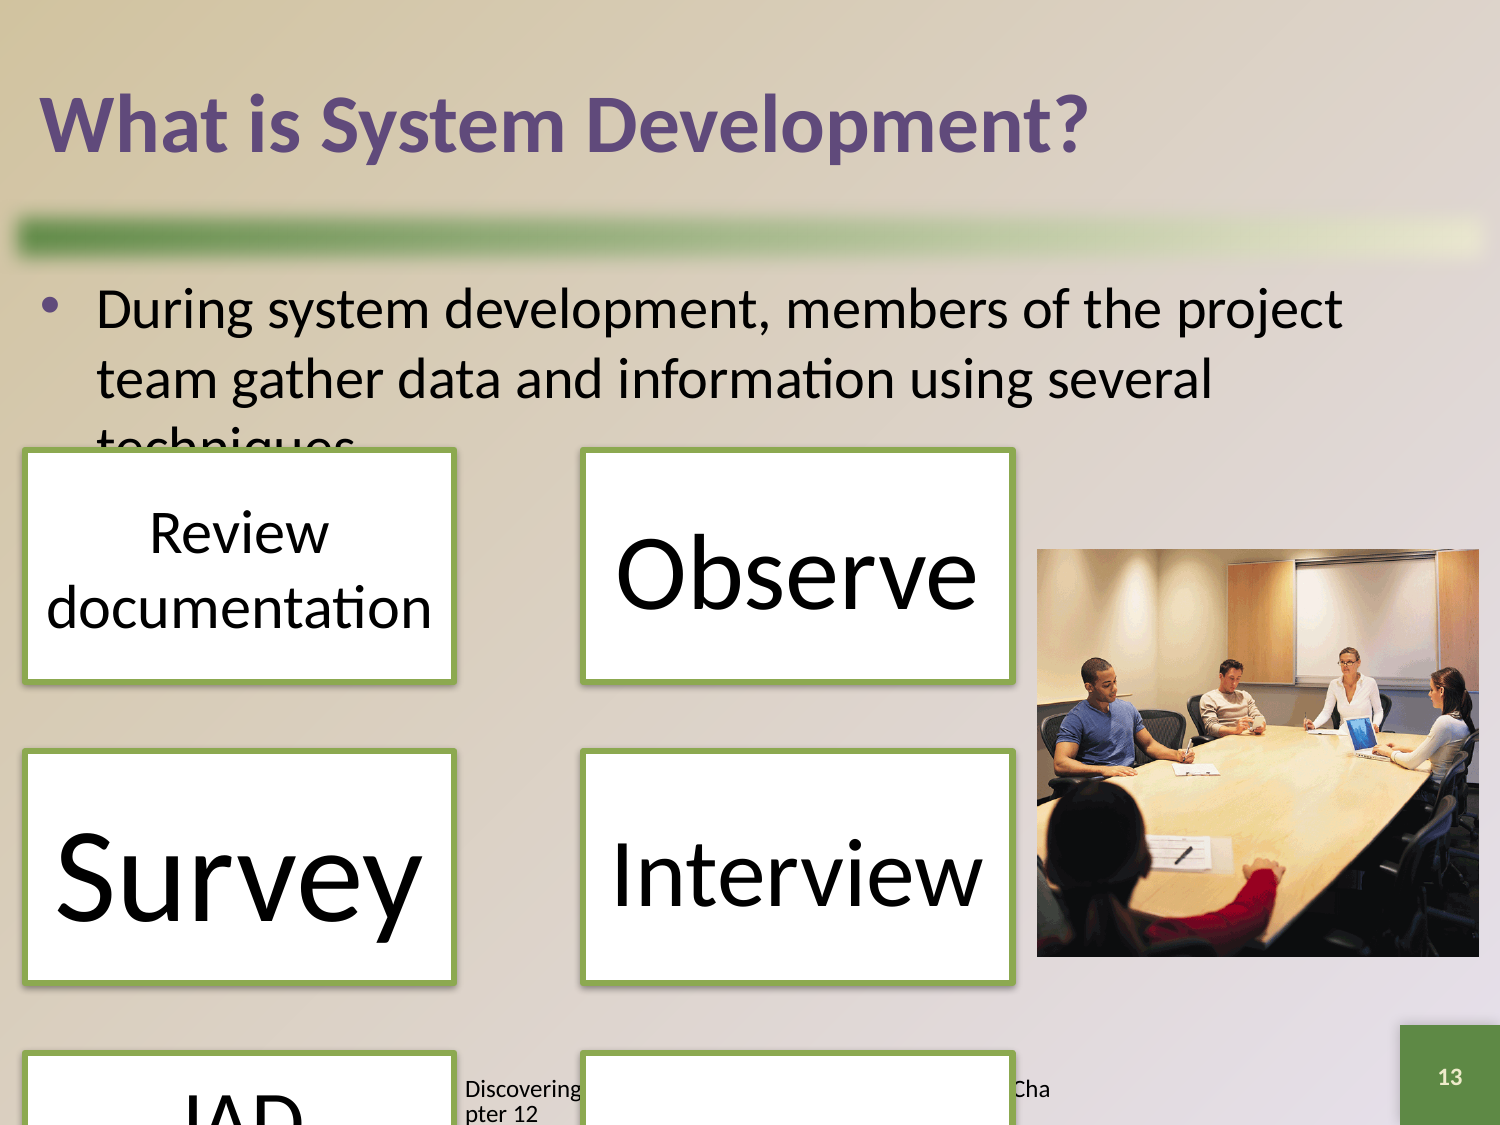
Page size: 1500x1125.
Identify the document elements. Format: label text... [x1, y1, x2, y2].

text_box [24, 449, 1013, 1051]
list During system development, members of the project team gather data and information using several techniques [24, 262, 1475, 1025]
footer Discovering Computers 2011: Living in a Digital World Chapter 12 [462, 1059, 575, 1125]
title What is System Development? [24, 24, 1475, 213]
slide_number 13 [1400, 1025, 1500, 1125]
picture [1037, 549, 1479, 957]
footer Discovering Computers 2011: Living in a Digital World Chapter 12 [1018, 1050, 1075, 1125]
